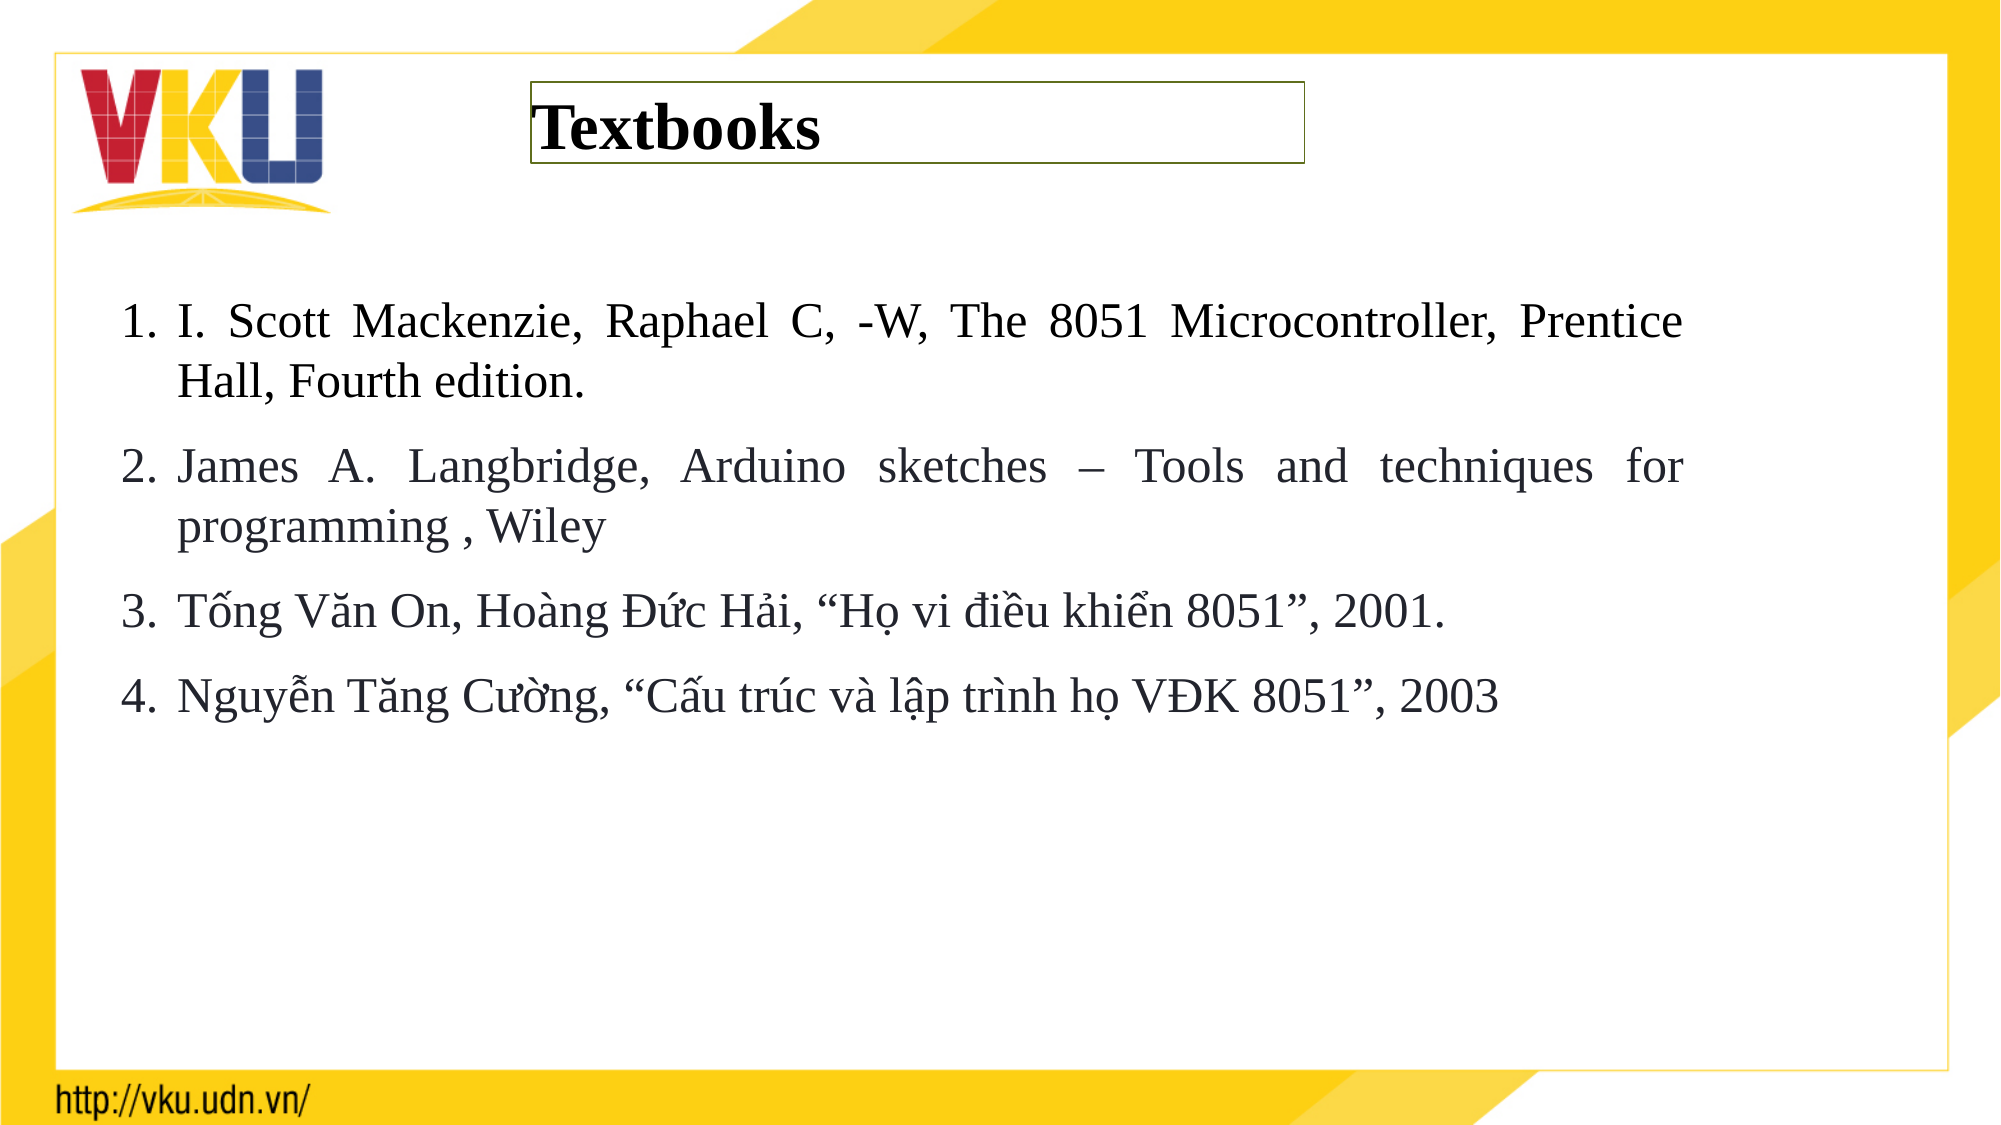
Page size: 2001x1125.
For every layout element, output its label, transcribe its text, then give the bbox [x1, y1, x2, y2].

text_box I. Scott Mackenzie, Raphael C, -W, The 8051 Microcontroller, Prentice Hall, Fourth edition. James A. Langbridge, Arduino sketches – Tools and techniques for programming , Wiley Tống Văn On, Hoàng Đức Hải, “Họ vi điều khiển 8051”, 2001. Nguyễn Tăng Cường, “Cấu trúc và lập trình họ VĐK 8051”, 2003 [120, 282, 1685, 808]
picture [0, 0, 2001, 1125]
text_box Textbooks [531, 81, 1305, 163]
